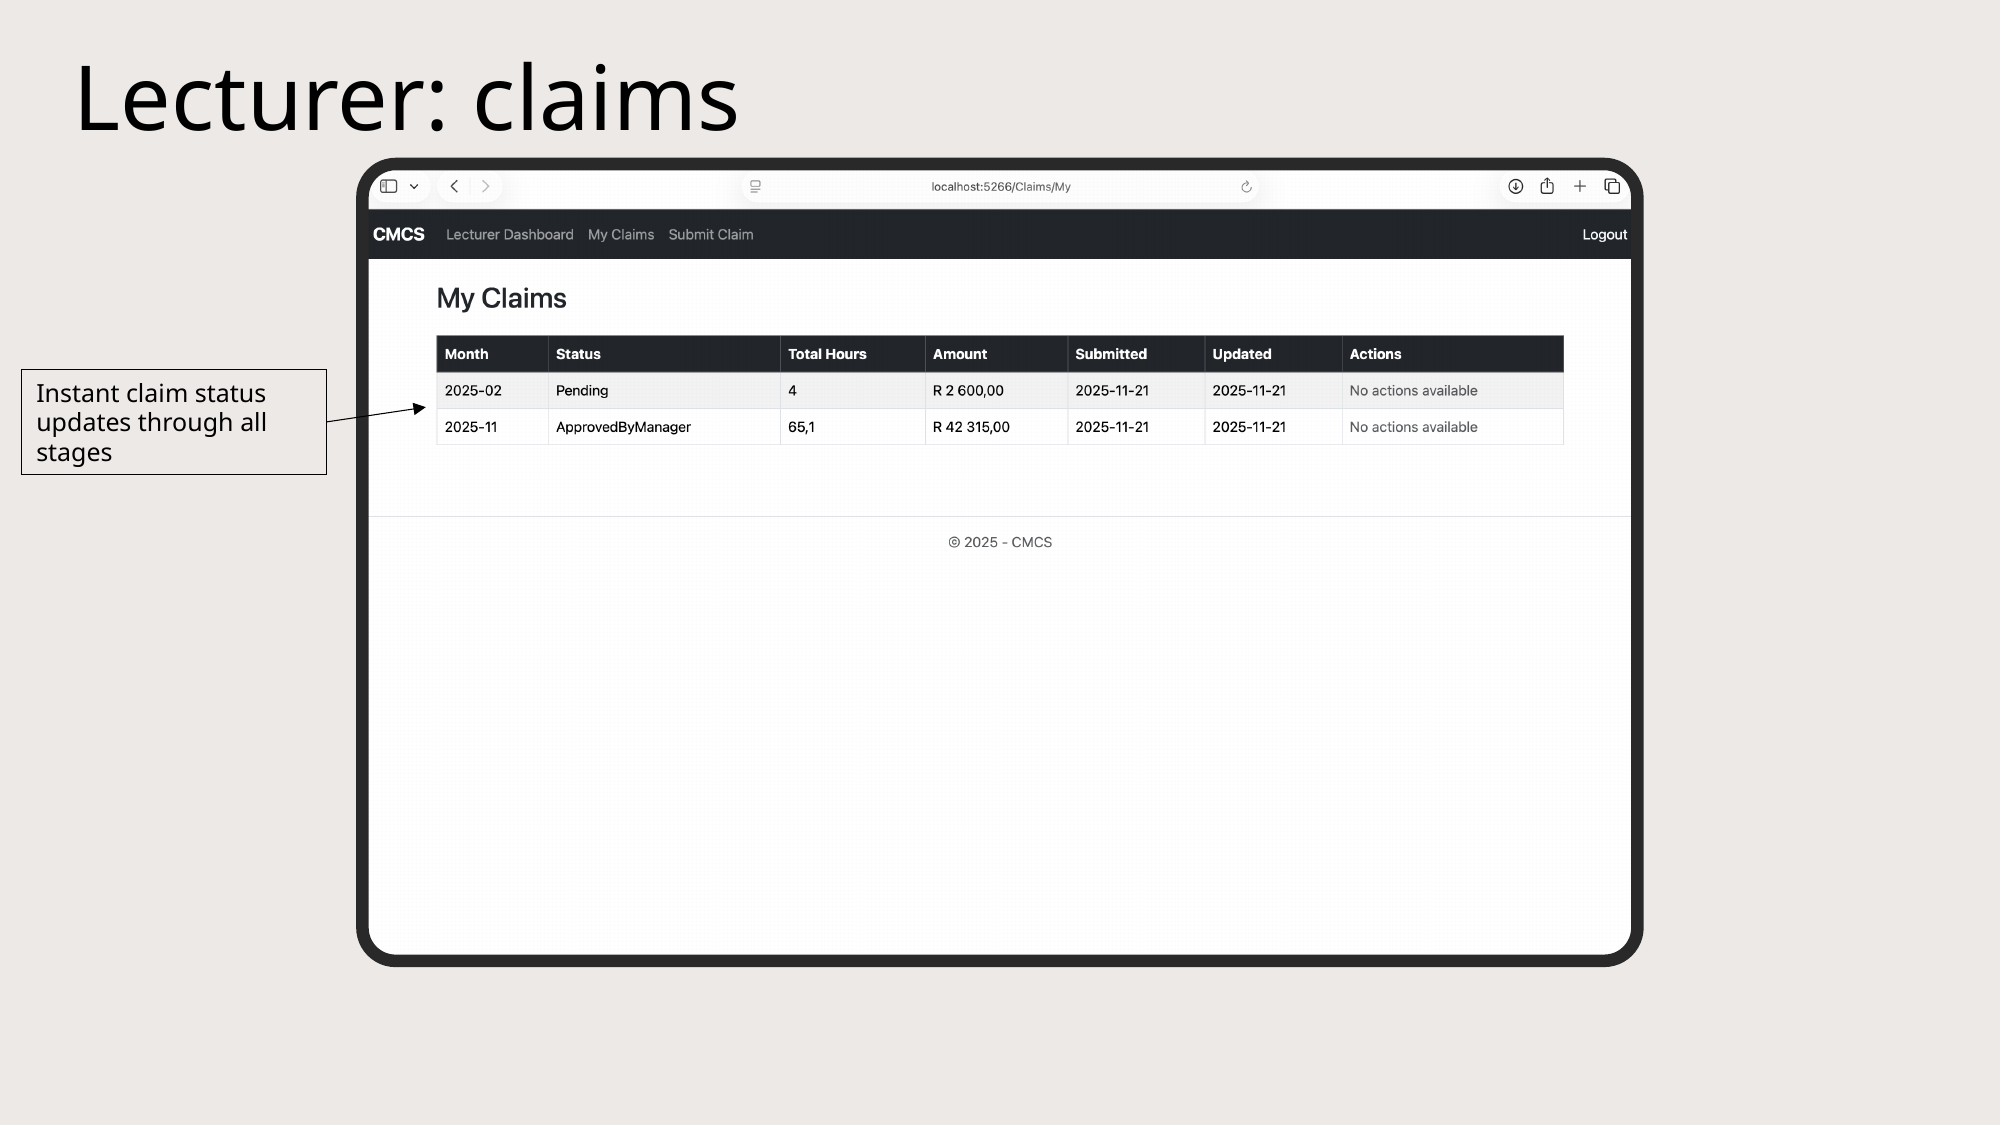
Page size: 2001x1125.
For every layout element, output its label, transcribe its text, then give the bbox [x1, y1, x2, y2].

text_box Instant claim status updates through all stages [21, 369, 327, 475]
picture [362, 163, 1638, 961]
title Lecturer: claims [58, 45, 1638, 158]
